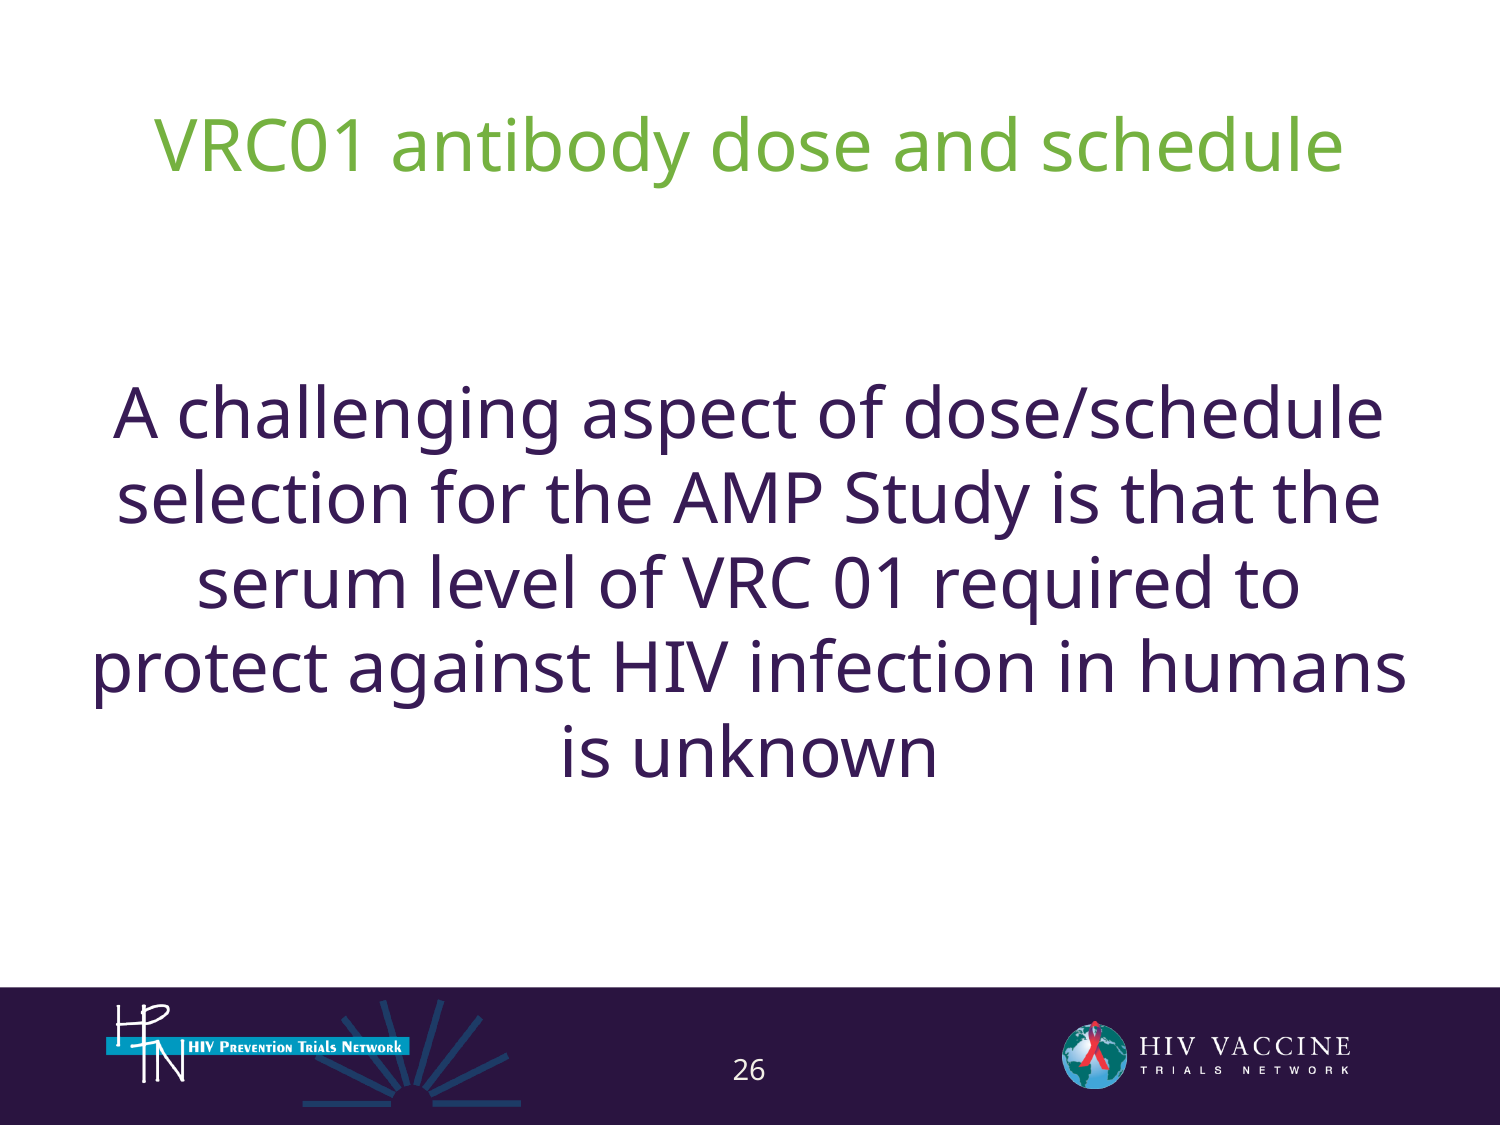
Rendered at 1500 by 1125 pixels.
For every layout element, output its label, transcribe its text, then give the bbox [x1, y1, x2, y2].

list A challenging aspect of dose/schedule selection for the AMP Study is that the serum level of VRC 01 required to protect against HIV infection in humans is unknown [75, 262, 1425, 1005]
picture [1062, 1021, 1350, 1089]
title VRC01 antibody dose and schedule [75, 50, 1425, 238]
slide_number 26 [683, 1044, 816, 1105]
picture [106, 1005, 521, 1107]
